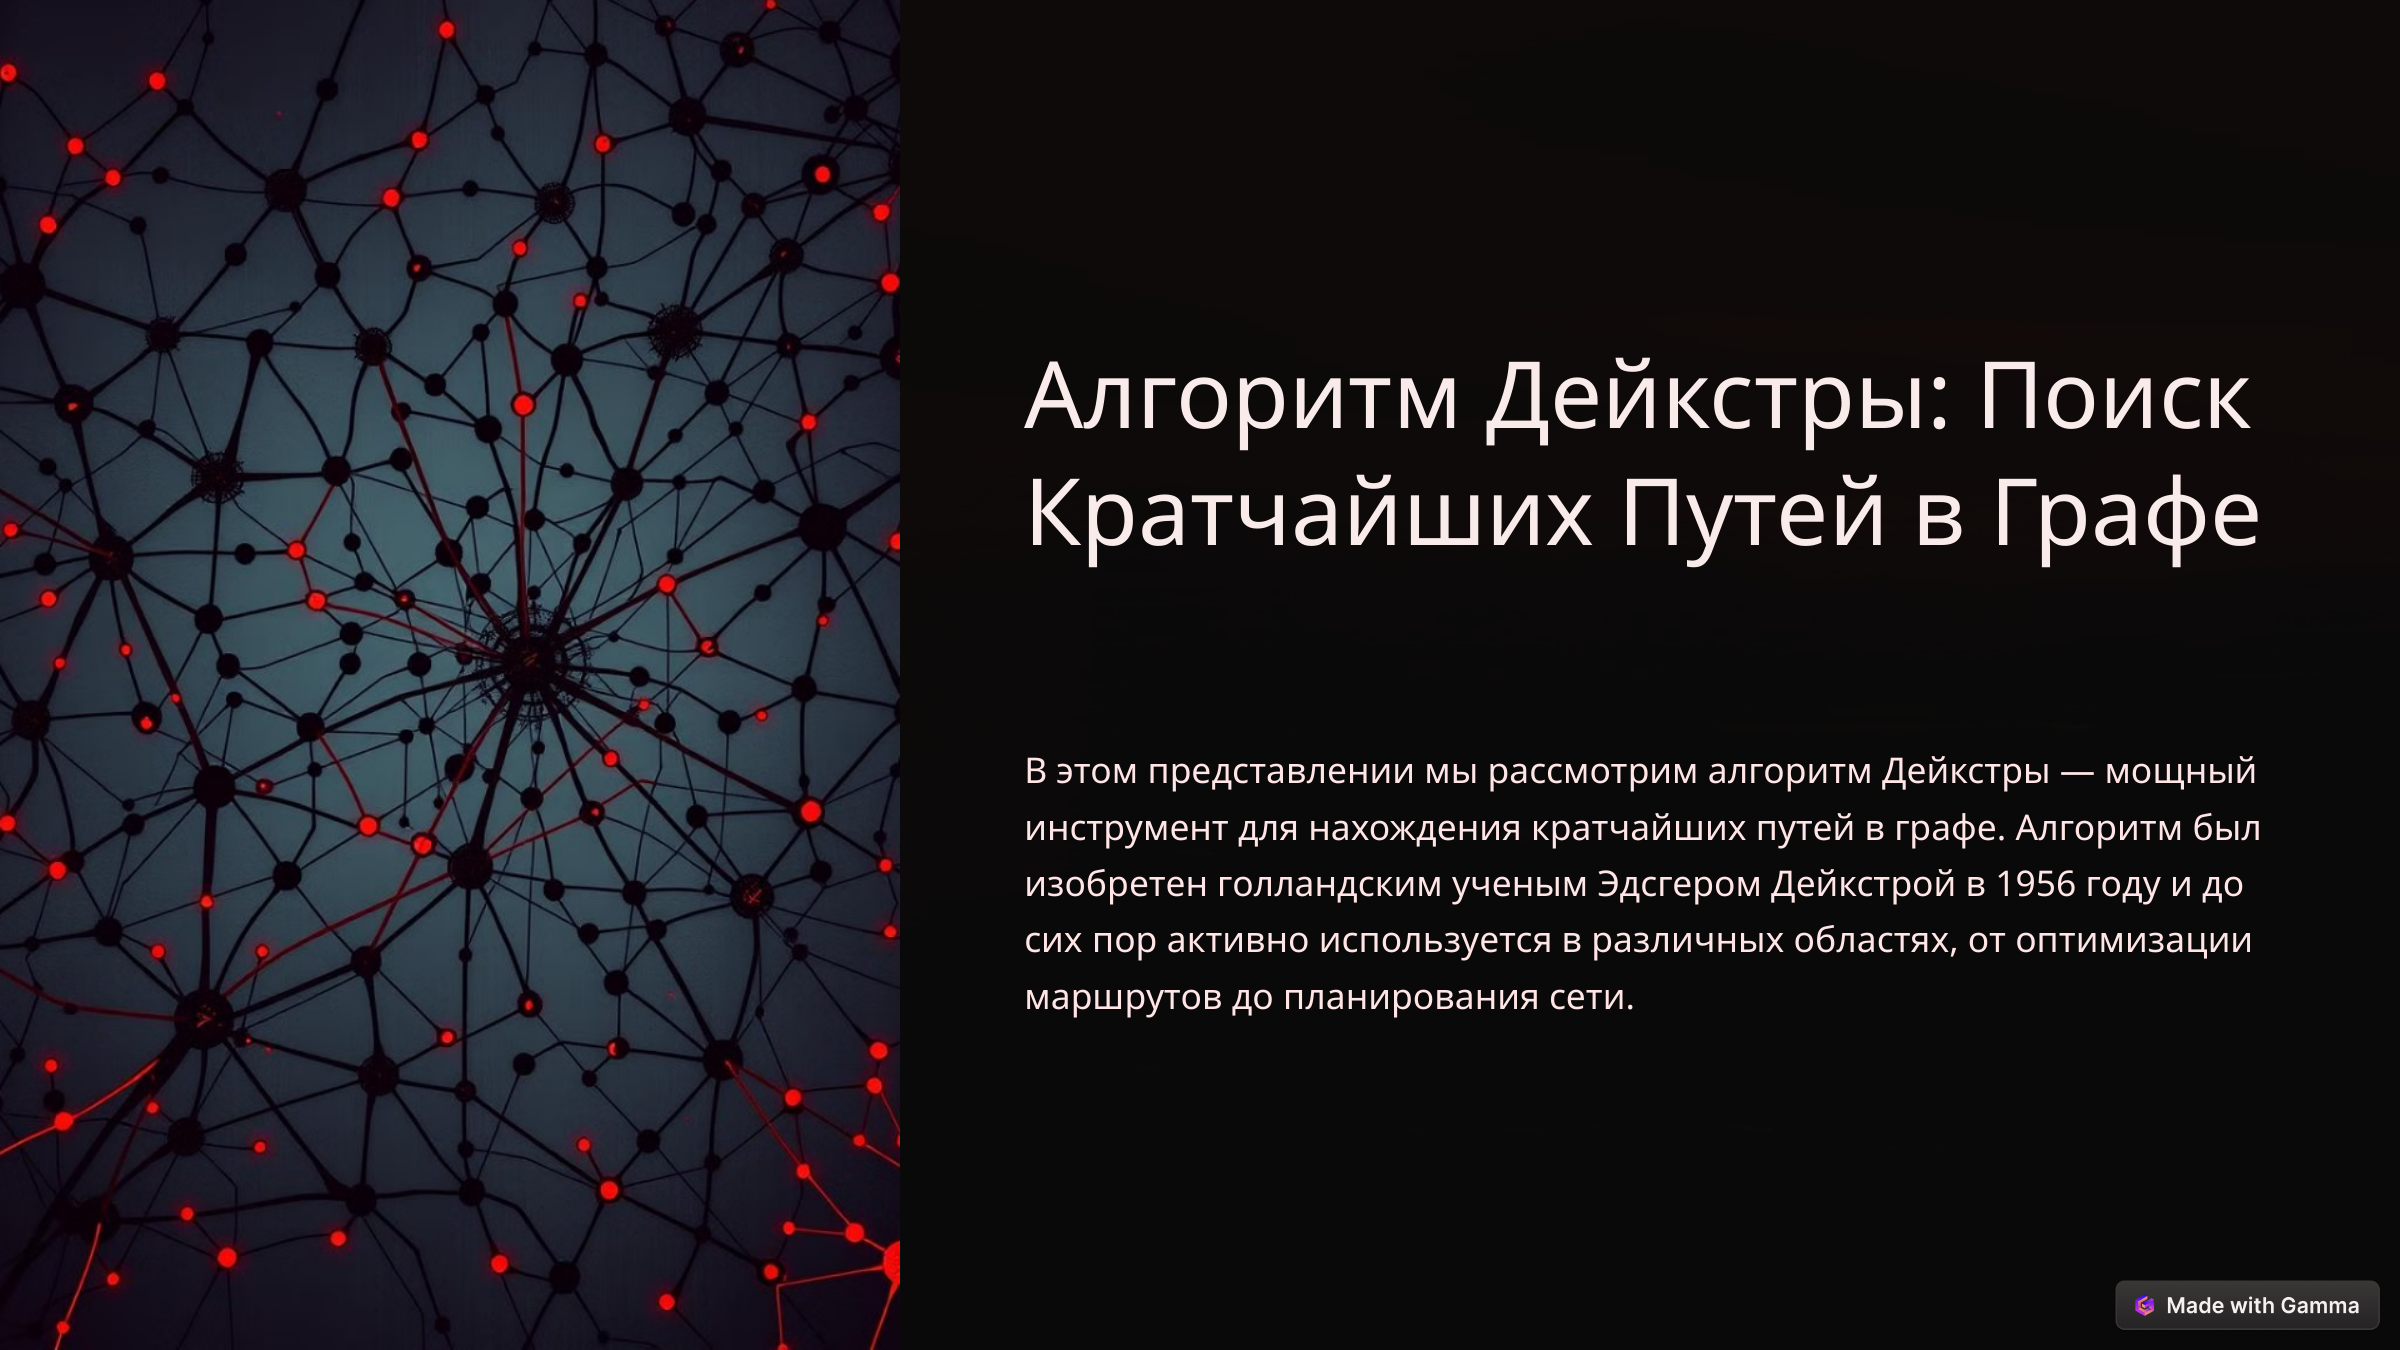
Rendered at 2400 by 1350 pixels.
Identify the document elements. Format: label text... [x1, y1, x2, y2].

picture [0, 0, 900, 1350]
text_box В этом представлении мы рассмотрим алгоритм Дейкстры — мощный инструмент для нахождения кратчайших путей в графе. Алгоритм был изобретен голландским ученым Эдсгером Дейкстрой в 1956 году и до сих пор активно используется в различных областях, от оптимизации маршрутов до планирования сети. [1024, 734, 2276, 1020]
text_box Алгоритм Дейкстры: Поиск Кратчайших Путей в Графе [1024, 330, 2276, 682]
picture [2106, 1271, 2389, 1339]
